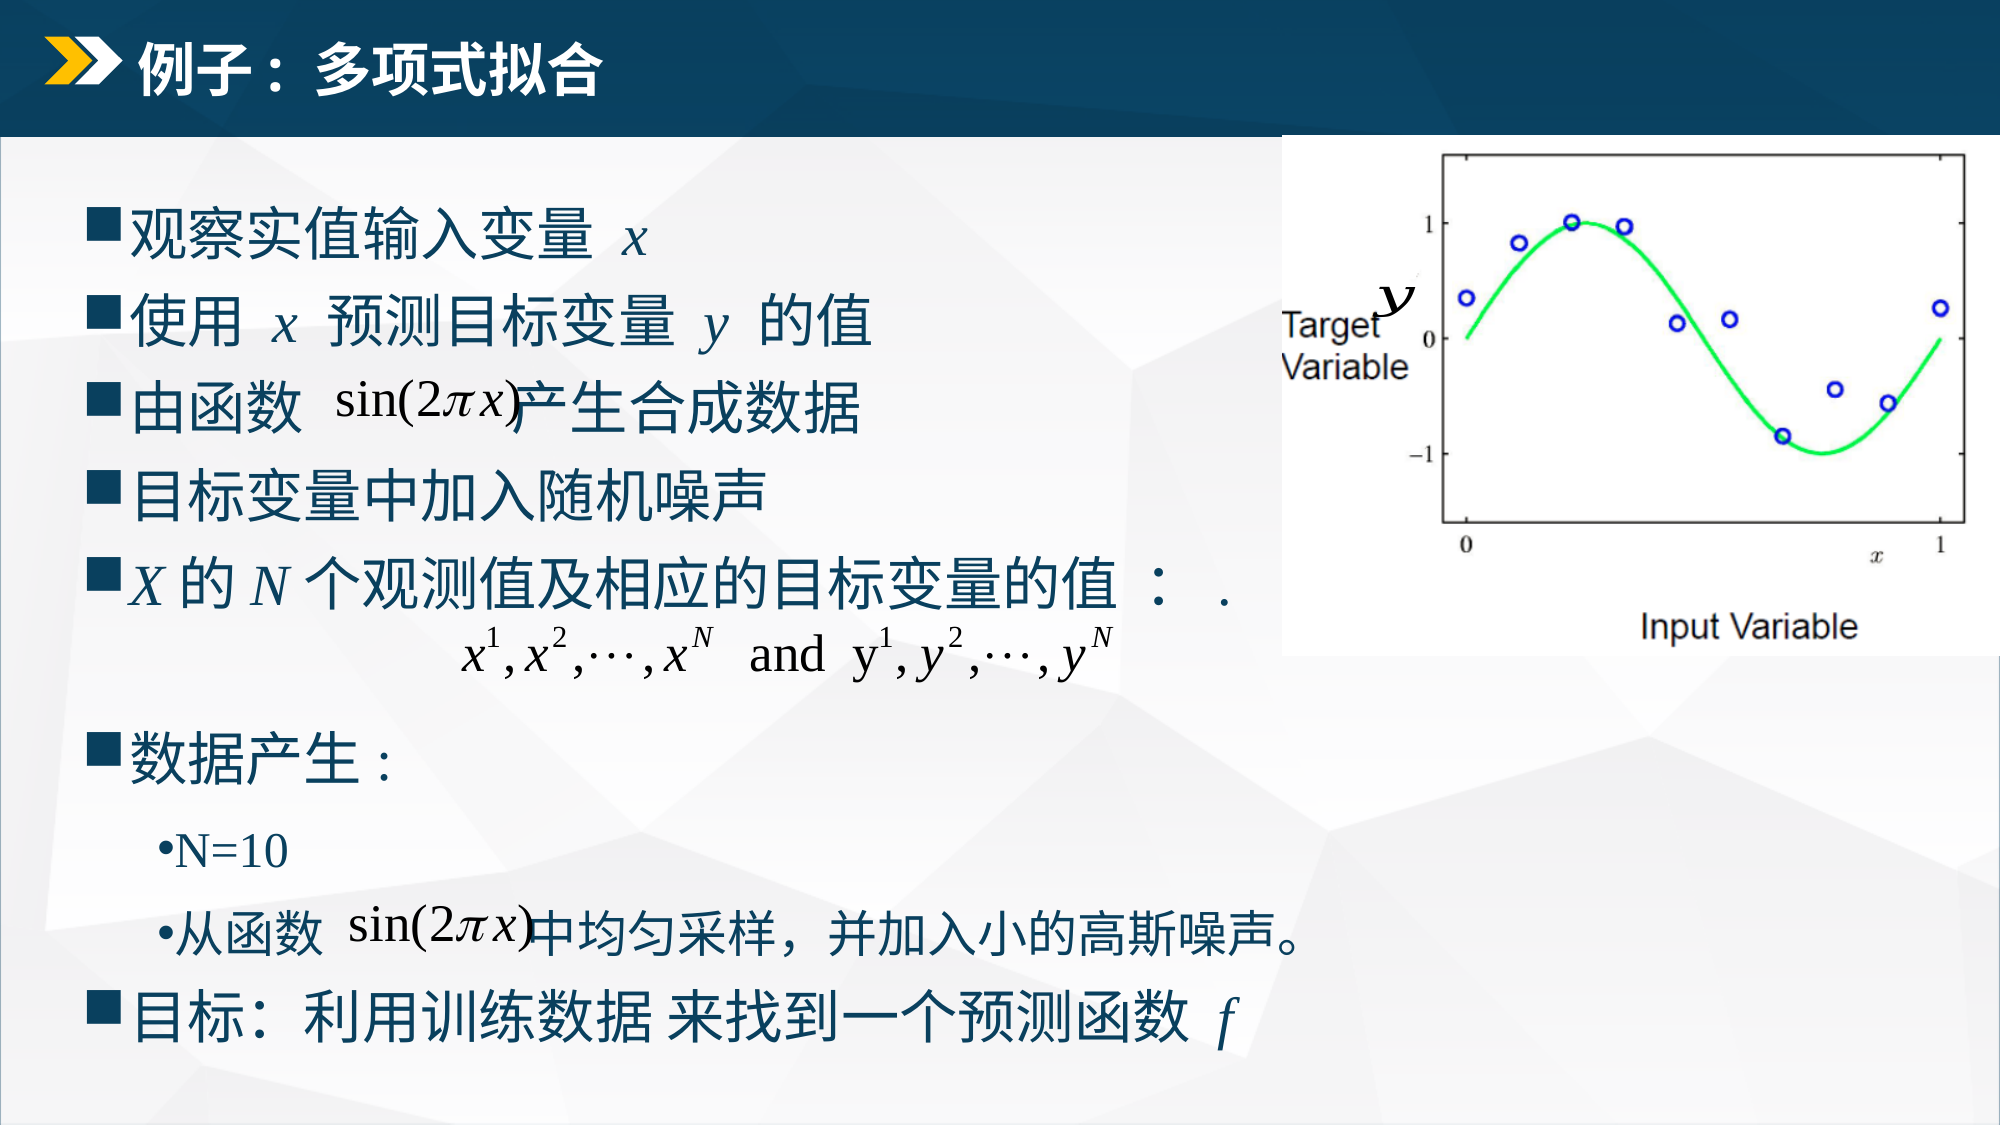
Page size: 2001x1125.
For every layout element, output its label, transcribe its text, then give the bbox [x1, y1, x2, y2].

picture [0, 0, 2000, 1125]
title 例子: 多项式拟合 [122, 33, 1755, 124]
list 观察实值输入变量 x 使用 x 预测目标变量 y 的值 由函数 产生合成数据 目标变量中加入随机噪声 X的N个观测值及相应的目标变量的值 ：. 数据产生: N=10 从函数 中均匀采样，并加入小的高斯噪声。 目标：利用训练数据 来找到一个预测函数 f [67, 171, 1832, 1032]
